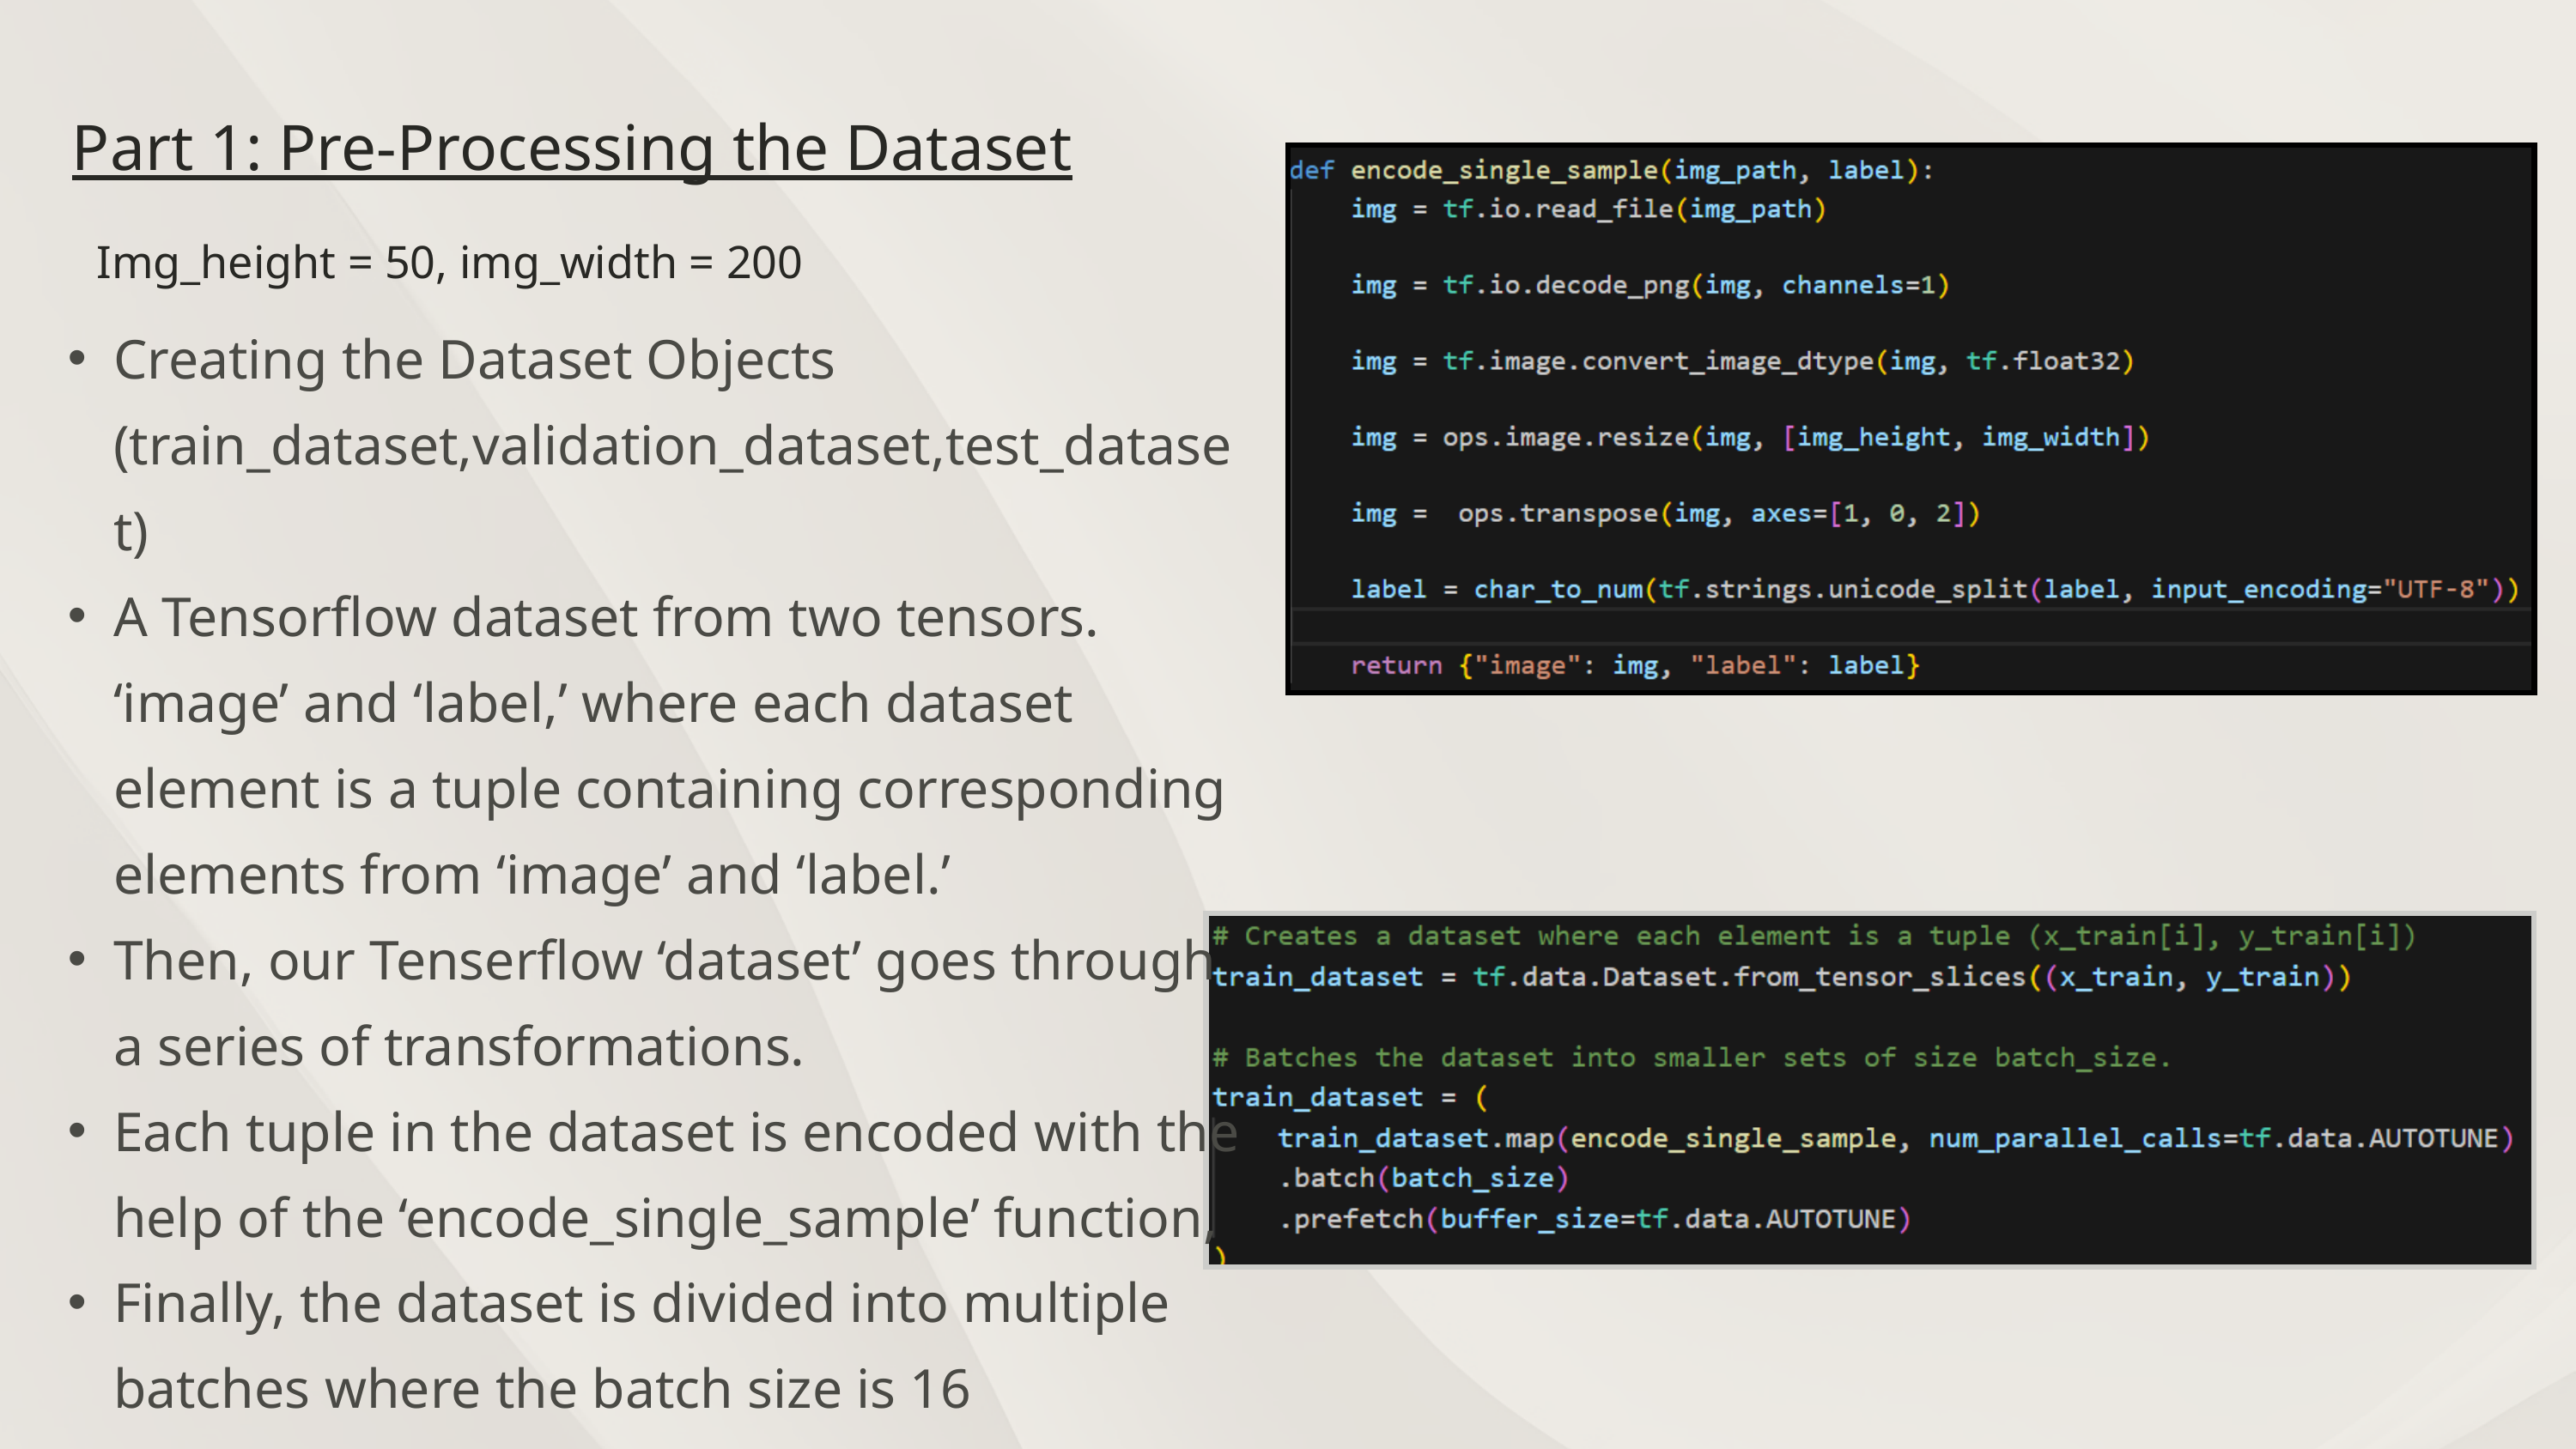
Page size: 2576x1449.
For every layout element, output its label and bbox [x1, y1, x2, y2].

text_box [0, 0, 2576, 1449]
